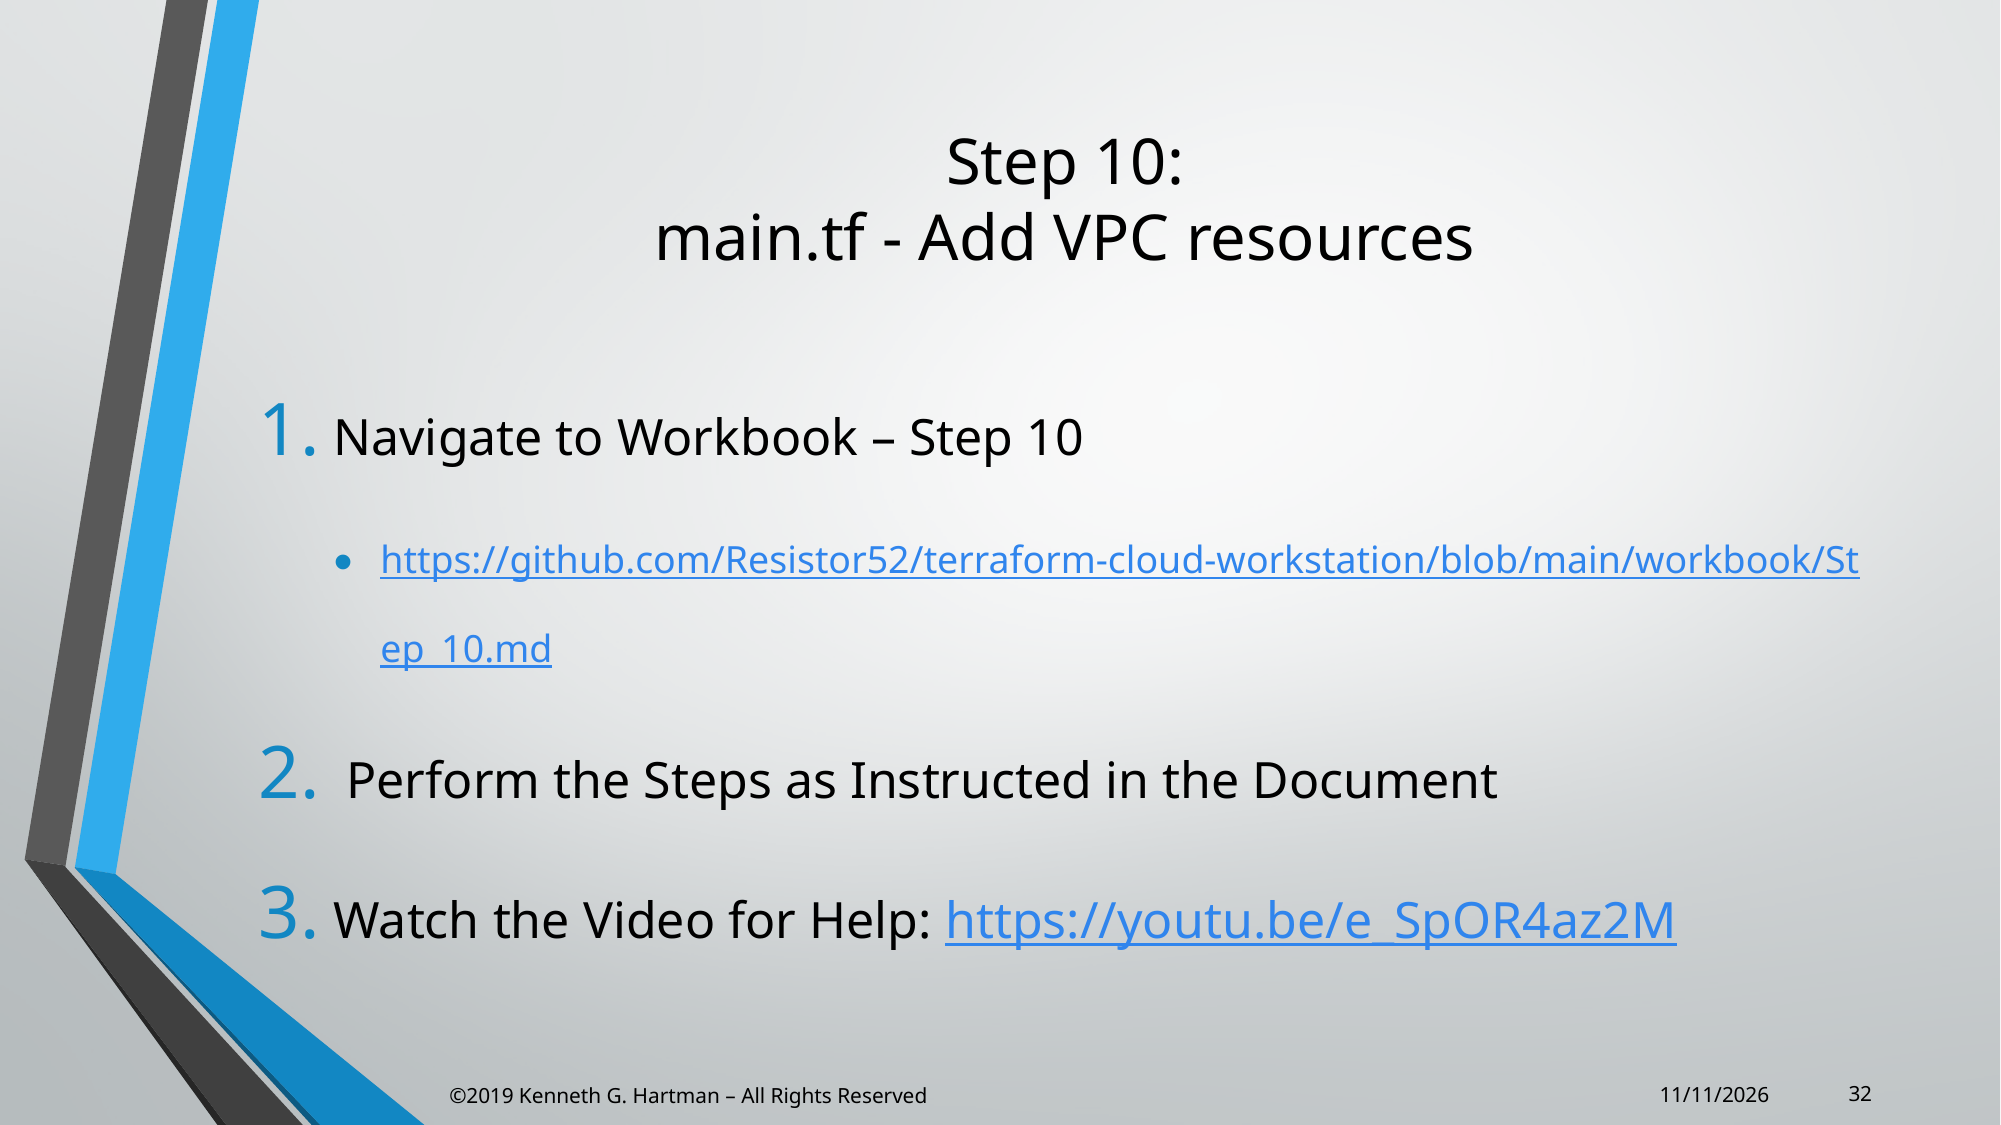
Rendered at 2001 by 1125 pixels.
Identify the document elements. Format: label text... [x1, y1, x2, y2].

list Navigate to Workbook – Step 10 https://github.com/Resistor52/terraform-cloud-workstation/blob/main/workbook/Step_10.md Perform the Steps as Instructed in the Document Watch the Video for Help: https://youtu.be/e_SpOR4az2M [243, 337, 1887, 950]
title Step 10: main.tf - Add VPC resources [243, 112, 1887, 281]
slide_number 32 [1796, 1065, 1887, 1125]
footer ©2019 Kenneth G. Hartman – All Rights Reserved [434, 1065, 1597, 1125]
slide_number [1597, 1066, 1784, 1125]
